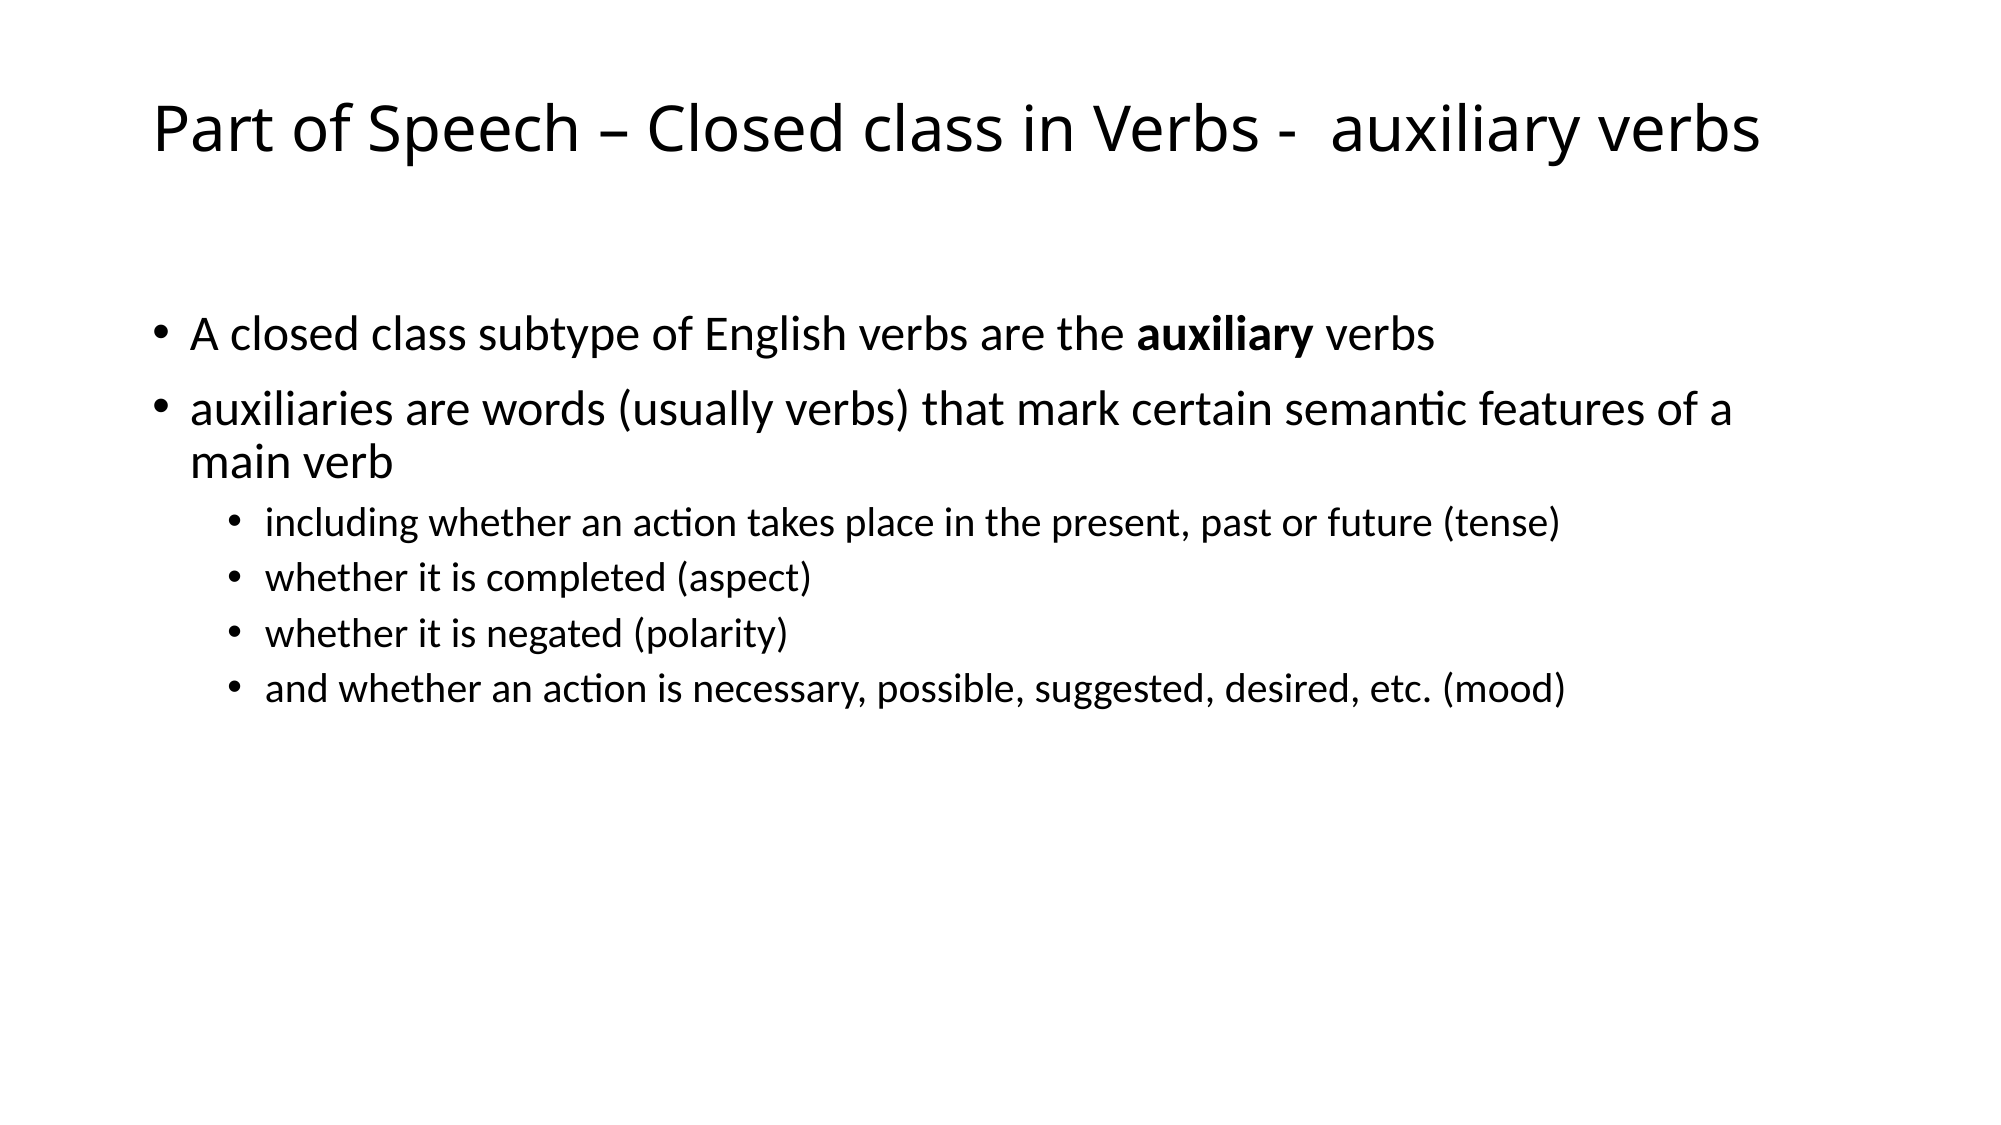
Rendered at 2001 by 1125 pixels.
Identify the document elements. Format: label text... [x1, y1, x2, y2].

list A closed class subtype of English verbs are the auxiliary verbs auxiliaries are words (usually verbs) that mark certain semantic features of a main verb including whether an action takes place in the present, past or future (tense) whether it is completed (aspect) whether it is negated (polarity) and whether an action is necessary, possible, suggested, desired, etc. (mood) [137, 299, 1863, 1014]
title Part of Speech – Closed class in Verbs - auxiliary verbs [137, 59, 1863, 278]
